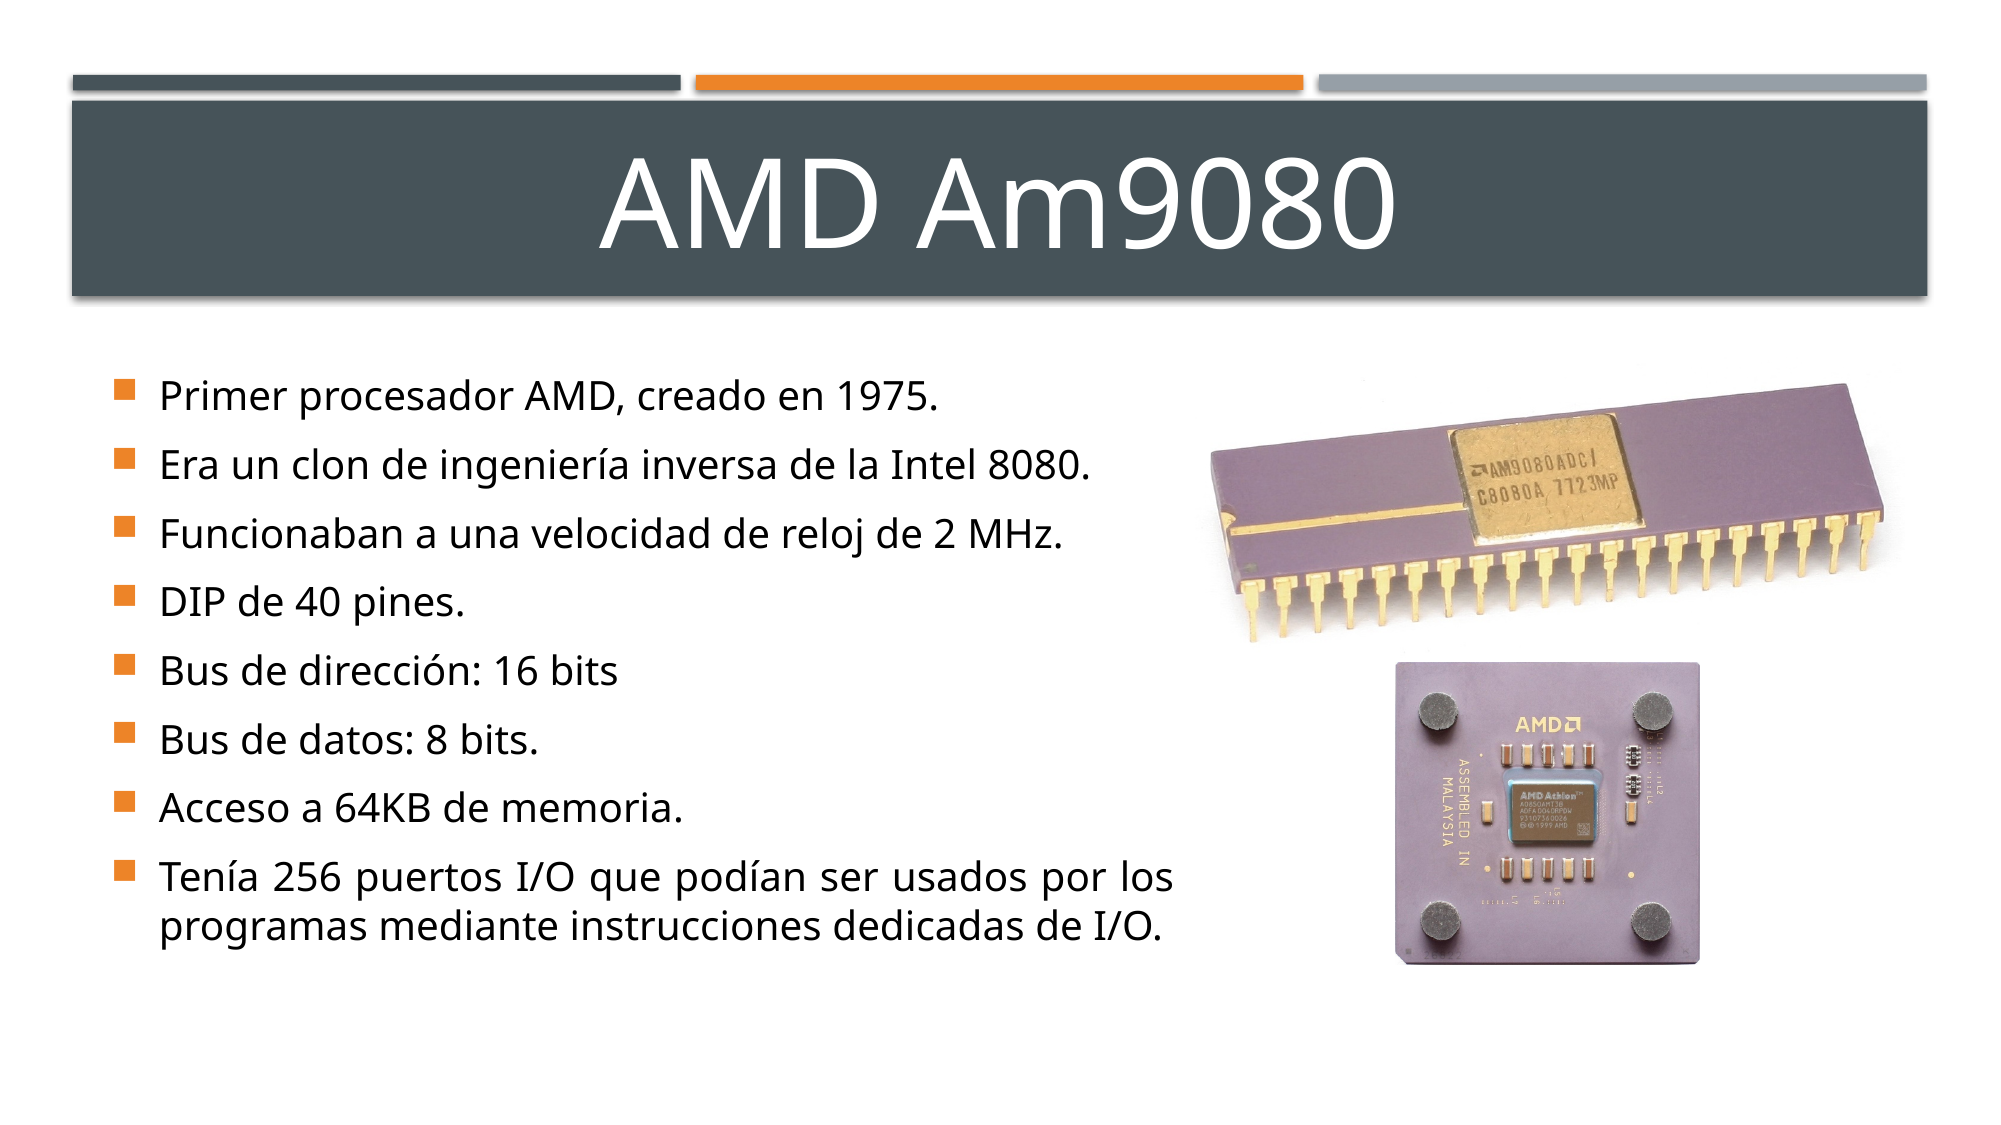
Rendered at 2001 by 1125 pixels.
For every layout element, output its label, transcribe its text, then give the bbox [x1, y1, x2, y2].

list Primer procesador AMD, creado en 1975. Era un clon de ingeniería inversa de la Intel 8080. Funcionaban a una velocidad de reloj de 2 MHz. DIP de 40 pines. Bus de dirección: 16 bits Bus de datos: 8 bits. Acceso a 64KB de memoria. Tenía 256 puertos I/O que podían ser usados por los programas mediante instrucciones dedicadas de I/O. [95, 357, 1191, 962]
picture [1190, 357, 1906, 966]
title AMD Am9080 [95, 115, 1905, 282]
